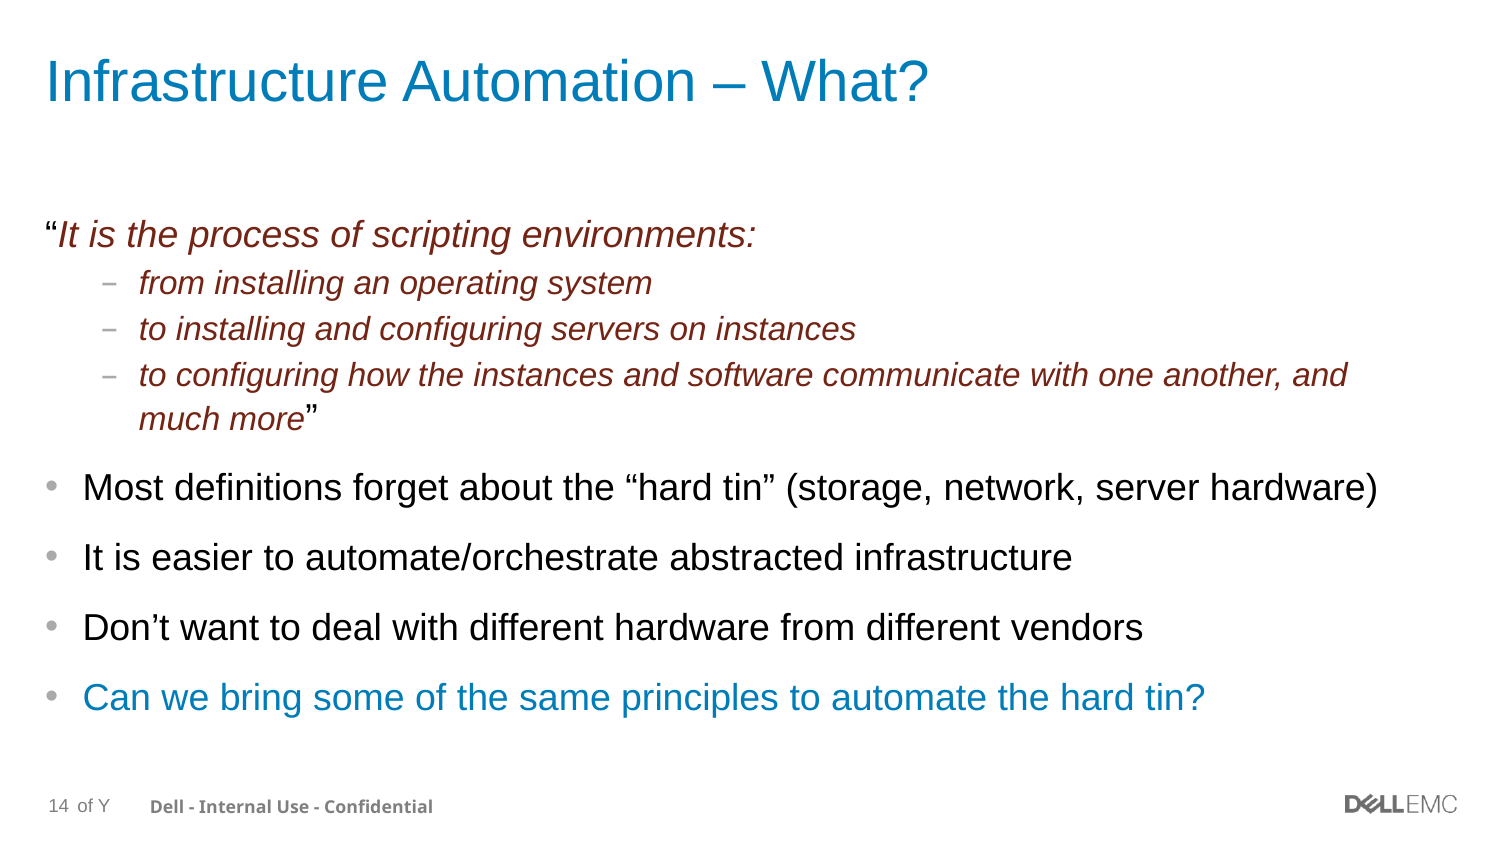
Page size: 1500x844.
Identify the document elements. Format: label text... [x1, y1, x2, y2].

picture [1345, 793, 1457, 814]
list “It is the process of scripting environments: from installing an operating system to installing and configuring servers on instances to configuring how the instances and software communicate with one another, and much more” Most definitions forget about the “hard tin” (storage, network, server hardware) It is easier to automate/orchestrate abstracted infrastructure Don’t want to deal with different hardware from different vendors Can we bring some of the same principles to automate the hard tin? [45, 210, 1388, 735]
title Infrastructure Automation – What? [45, 43, 1350, 149]
